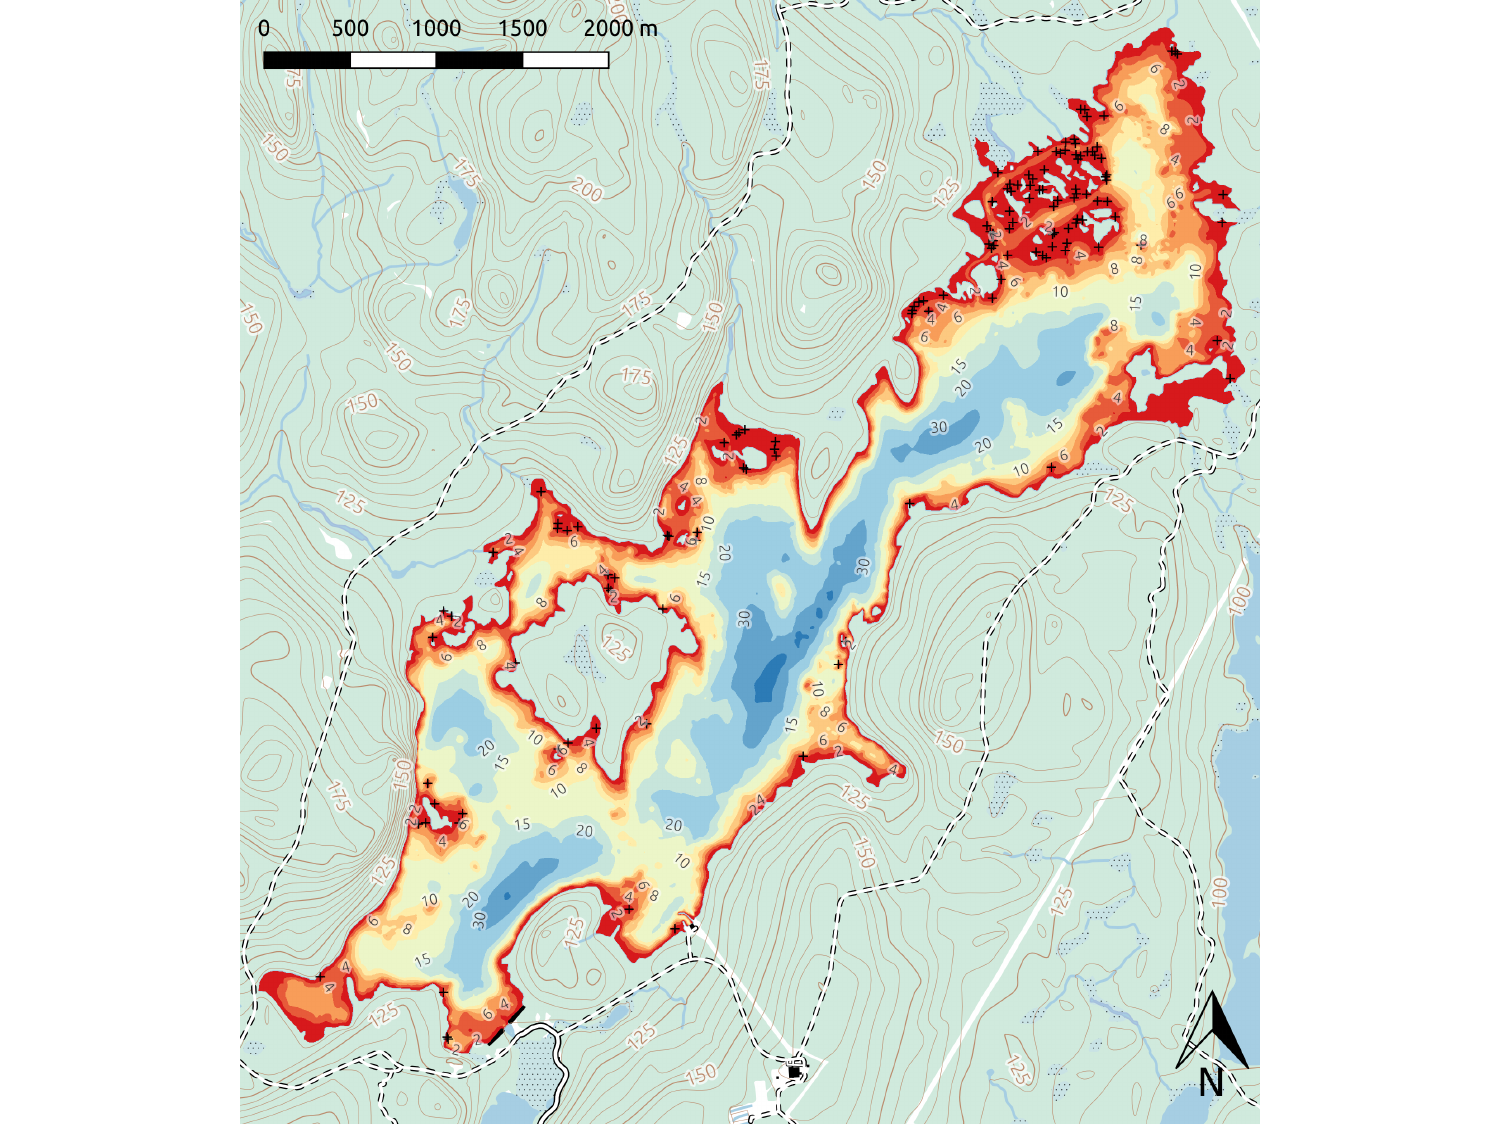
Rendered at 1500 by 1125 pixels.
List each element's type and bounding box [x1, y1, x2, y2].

picture [239, 0, 1261, 1125]
